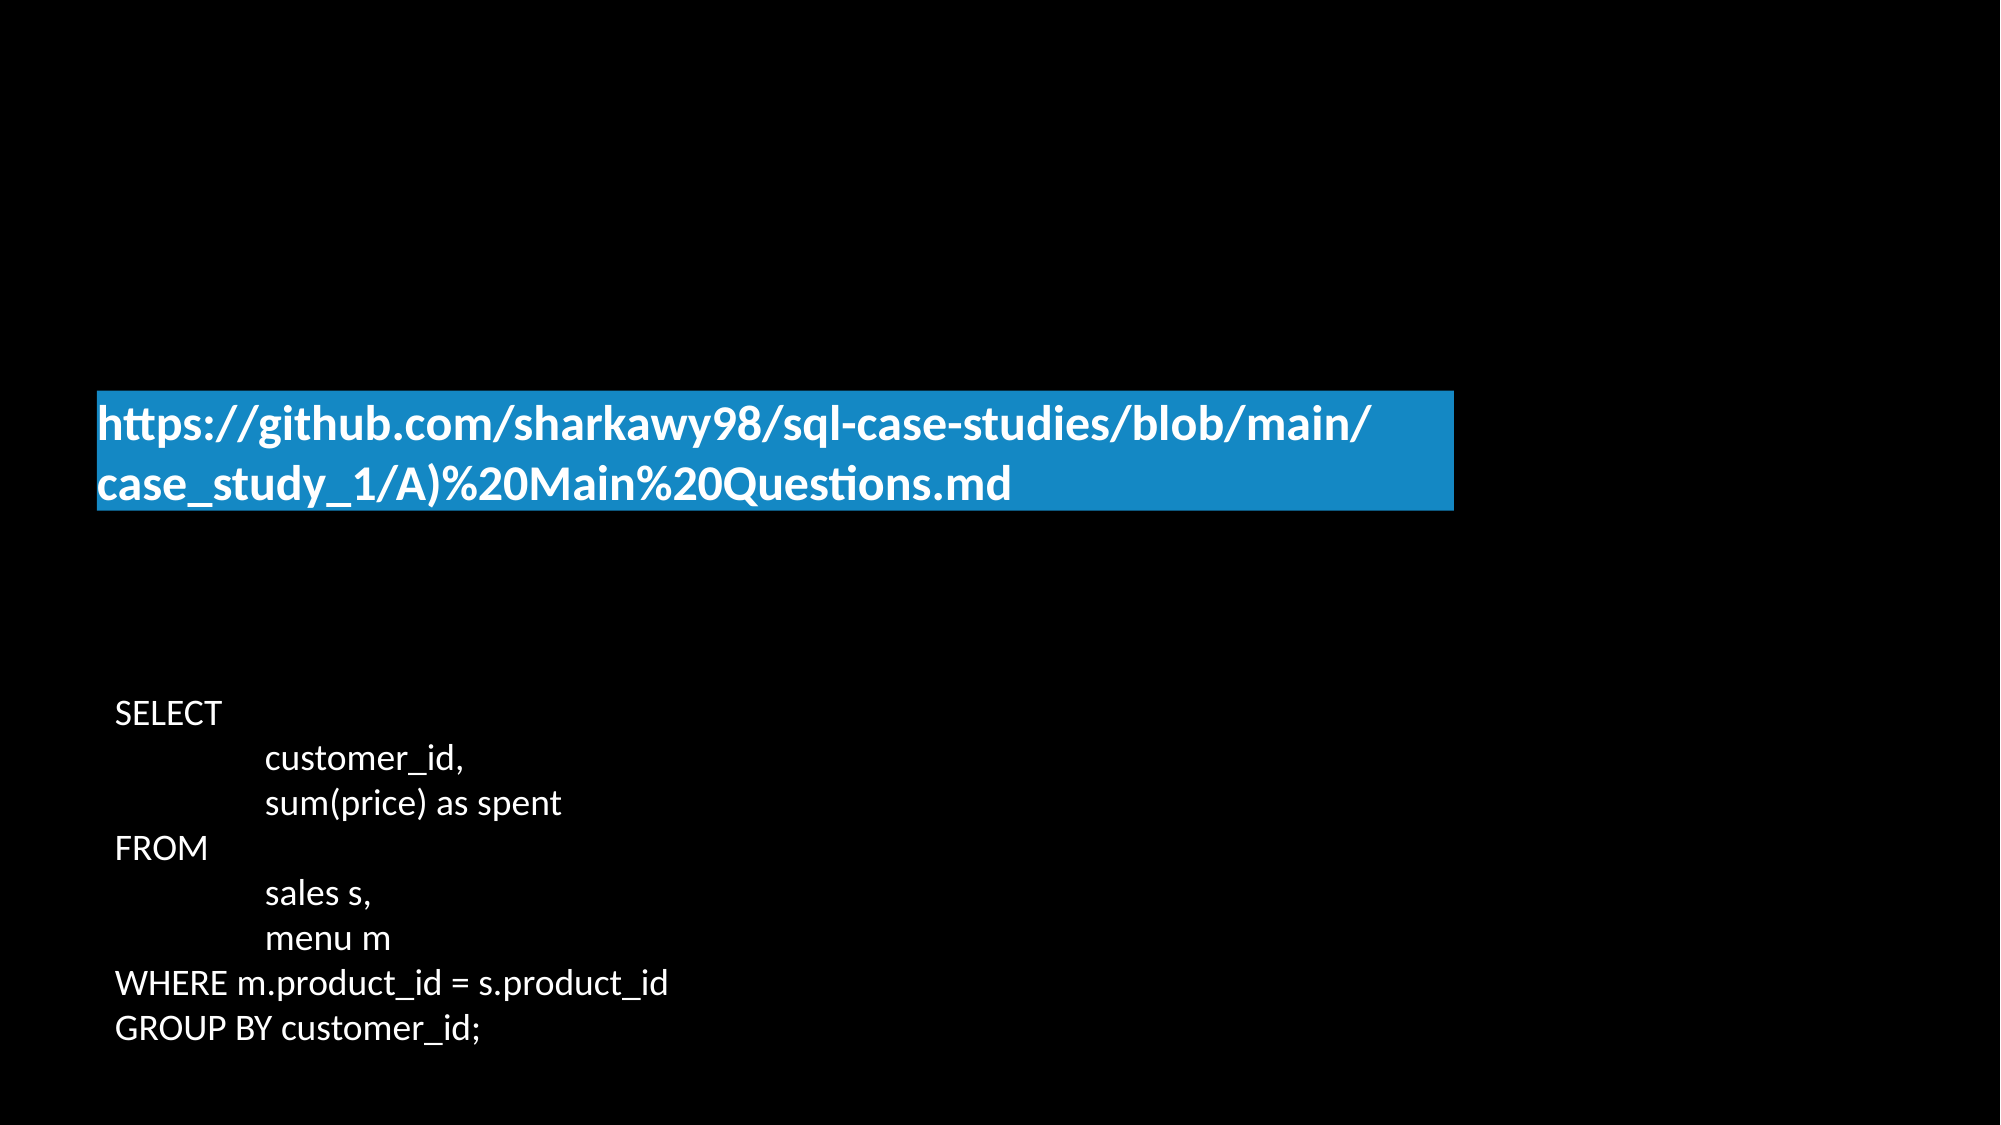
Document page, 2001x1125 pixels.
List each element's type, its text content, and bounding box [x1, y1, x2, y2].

text_box https://github.com/sharkawy98/sql-case-studies/blob/main/case_study_1/A)%20Main%20Questions.md [96, 390, 1454, 511]
text_box SELECT customer_id, sum(price) as spent FROM sales s, menu m WHERE m.product_id = s.product_id GROUP BY customer_id; [100, 680, 685, 1056]
